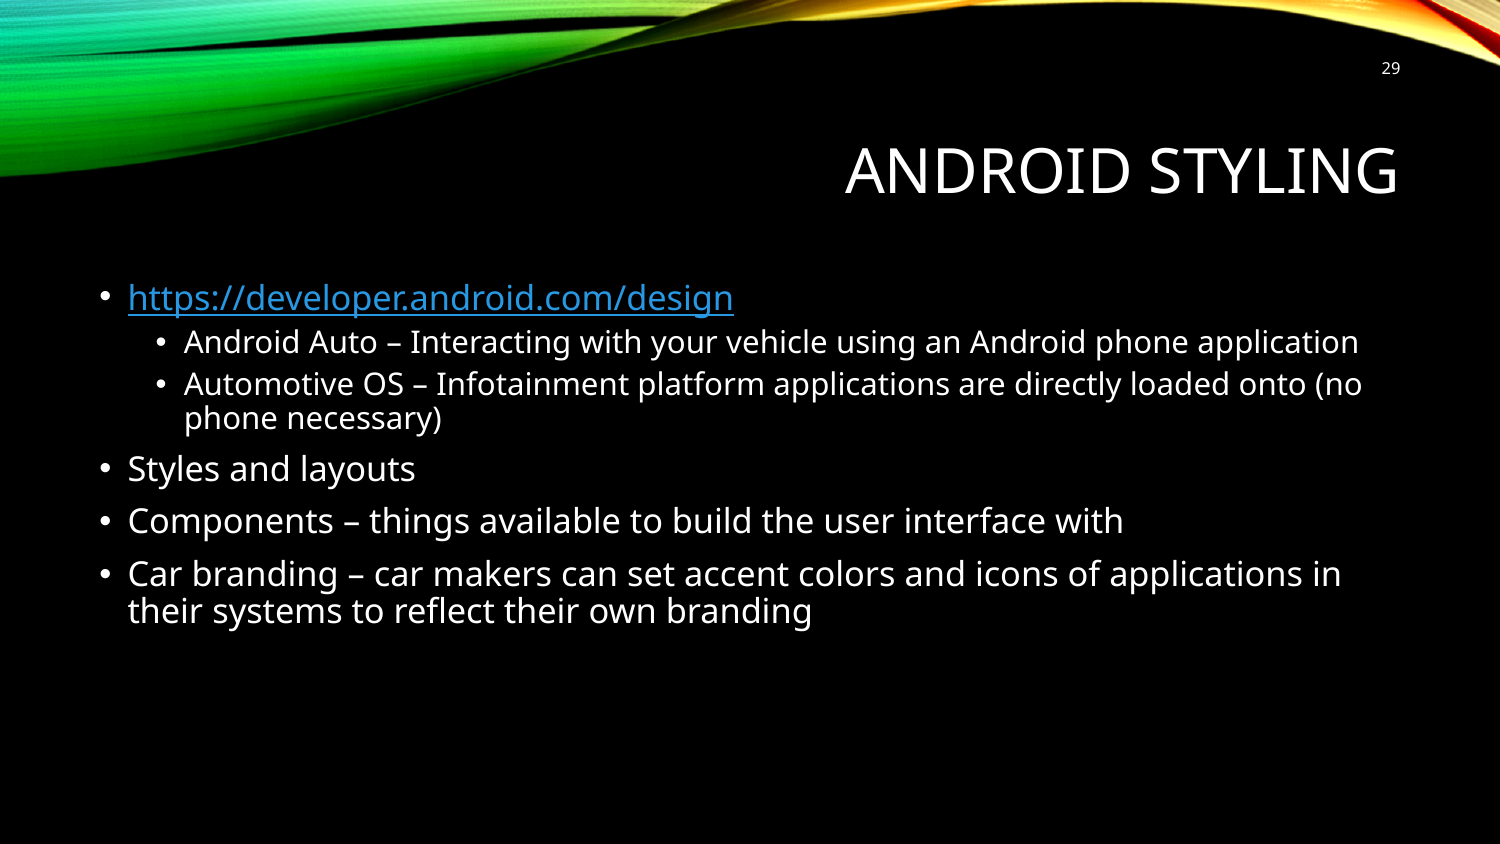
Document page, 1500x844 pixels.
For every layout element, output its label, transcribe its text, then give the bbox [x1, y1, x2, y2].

title Android Styling [356, 94, 1416, 254]
picture [0, 0, 1500, 178]
list https://developer.android.com/design Android Auto – Interacting with your vehicle using an Android phone application Automotive OS – Infotainment platform applications are directly loaded onto (no phone necessary) Styles and layouts Components – things available to build the user interface with Car branding – car makers can set accent colors and icons of applications in their systems to reflect their own branding [84, 270, 1416, 766]
slide_number 29 [1078, 46, 1416, 92]
